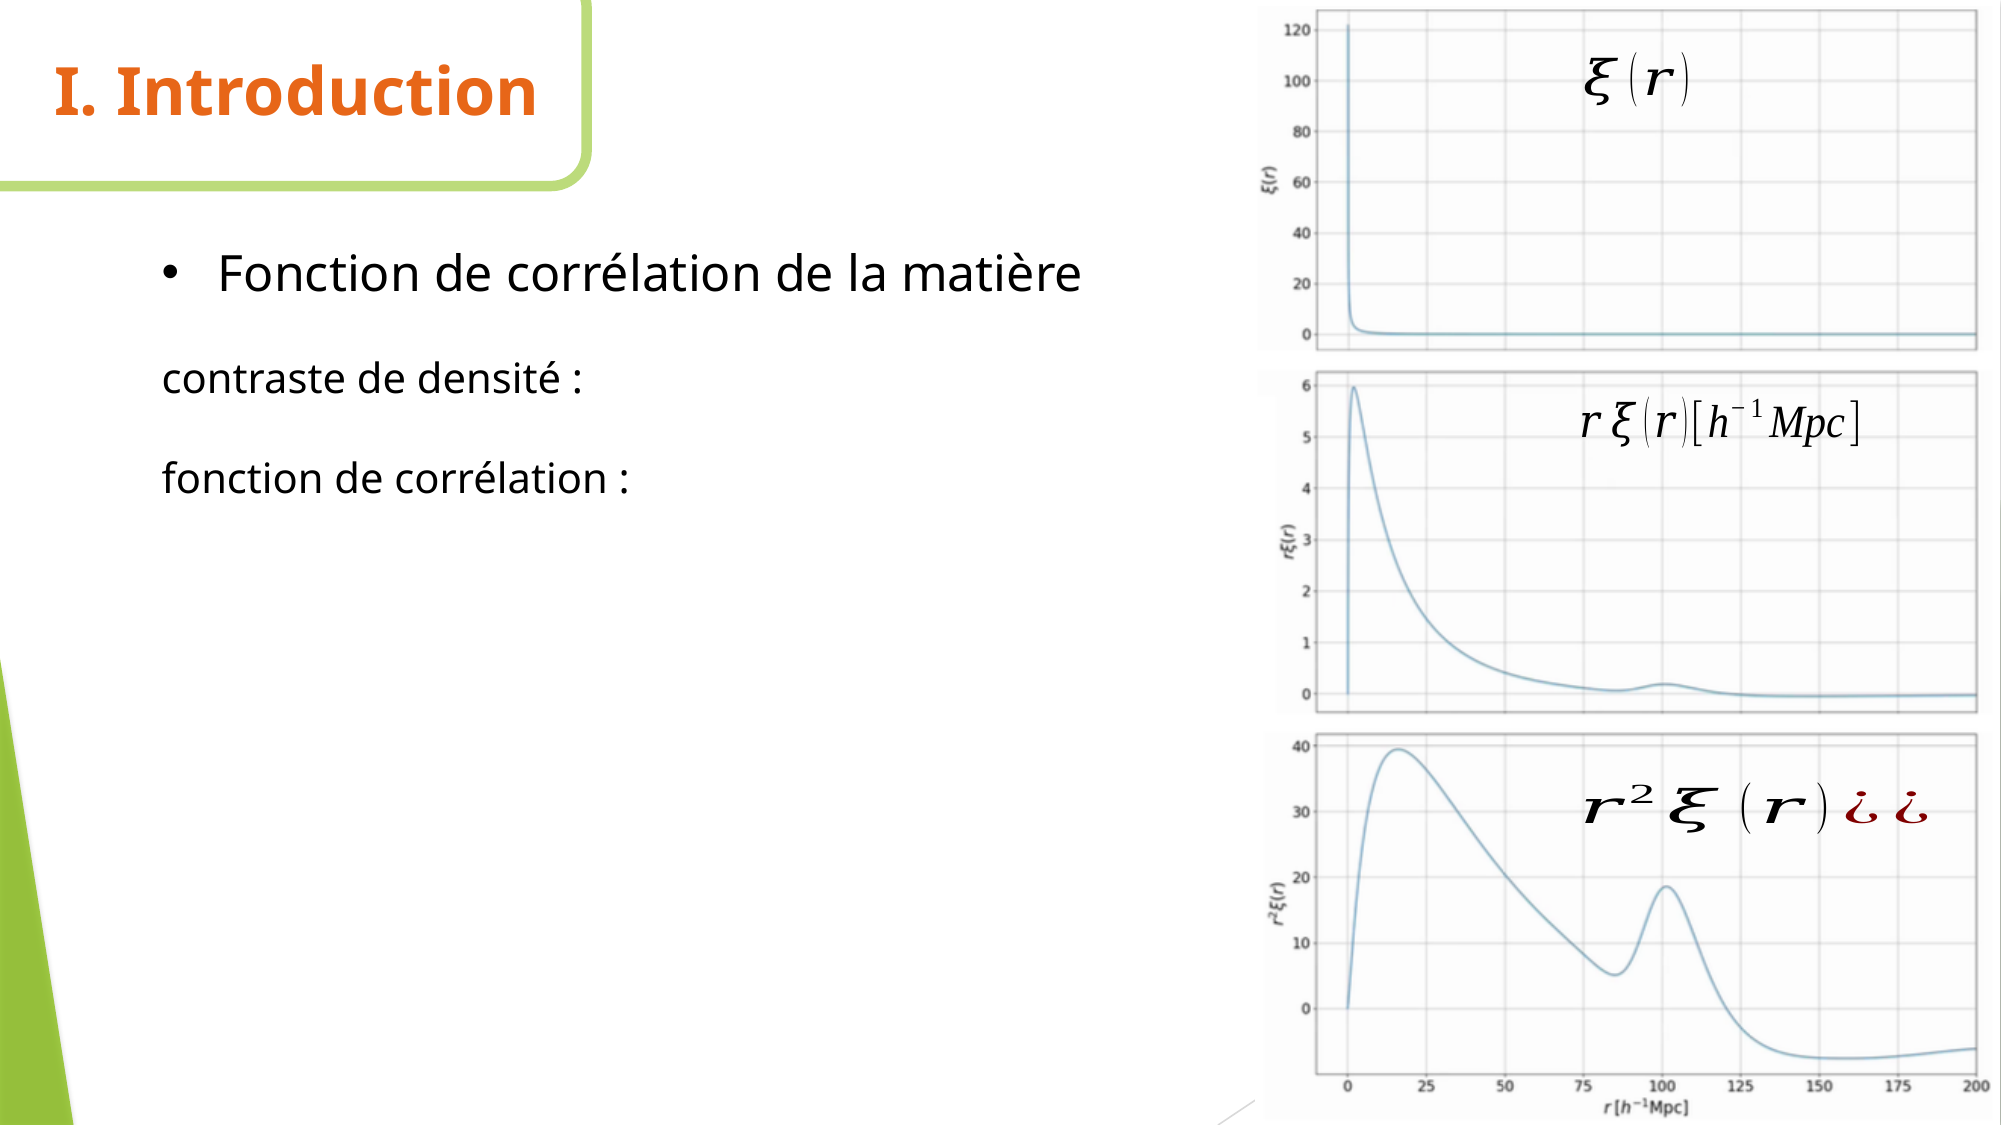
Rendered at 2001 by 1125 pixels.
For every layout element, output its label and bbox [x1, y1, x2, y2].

text_box [0, 0, 589, 188]
picture [1254, 0, 2000, 1125]
